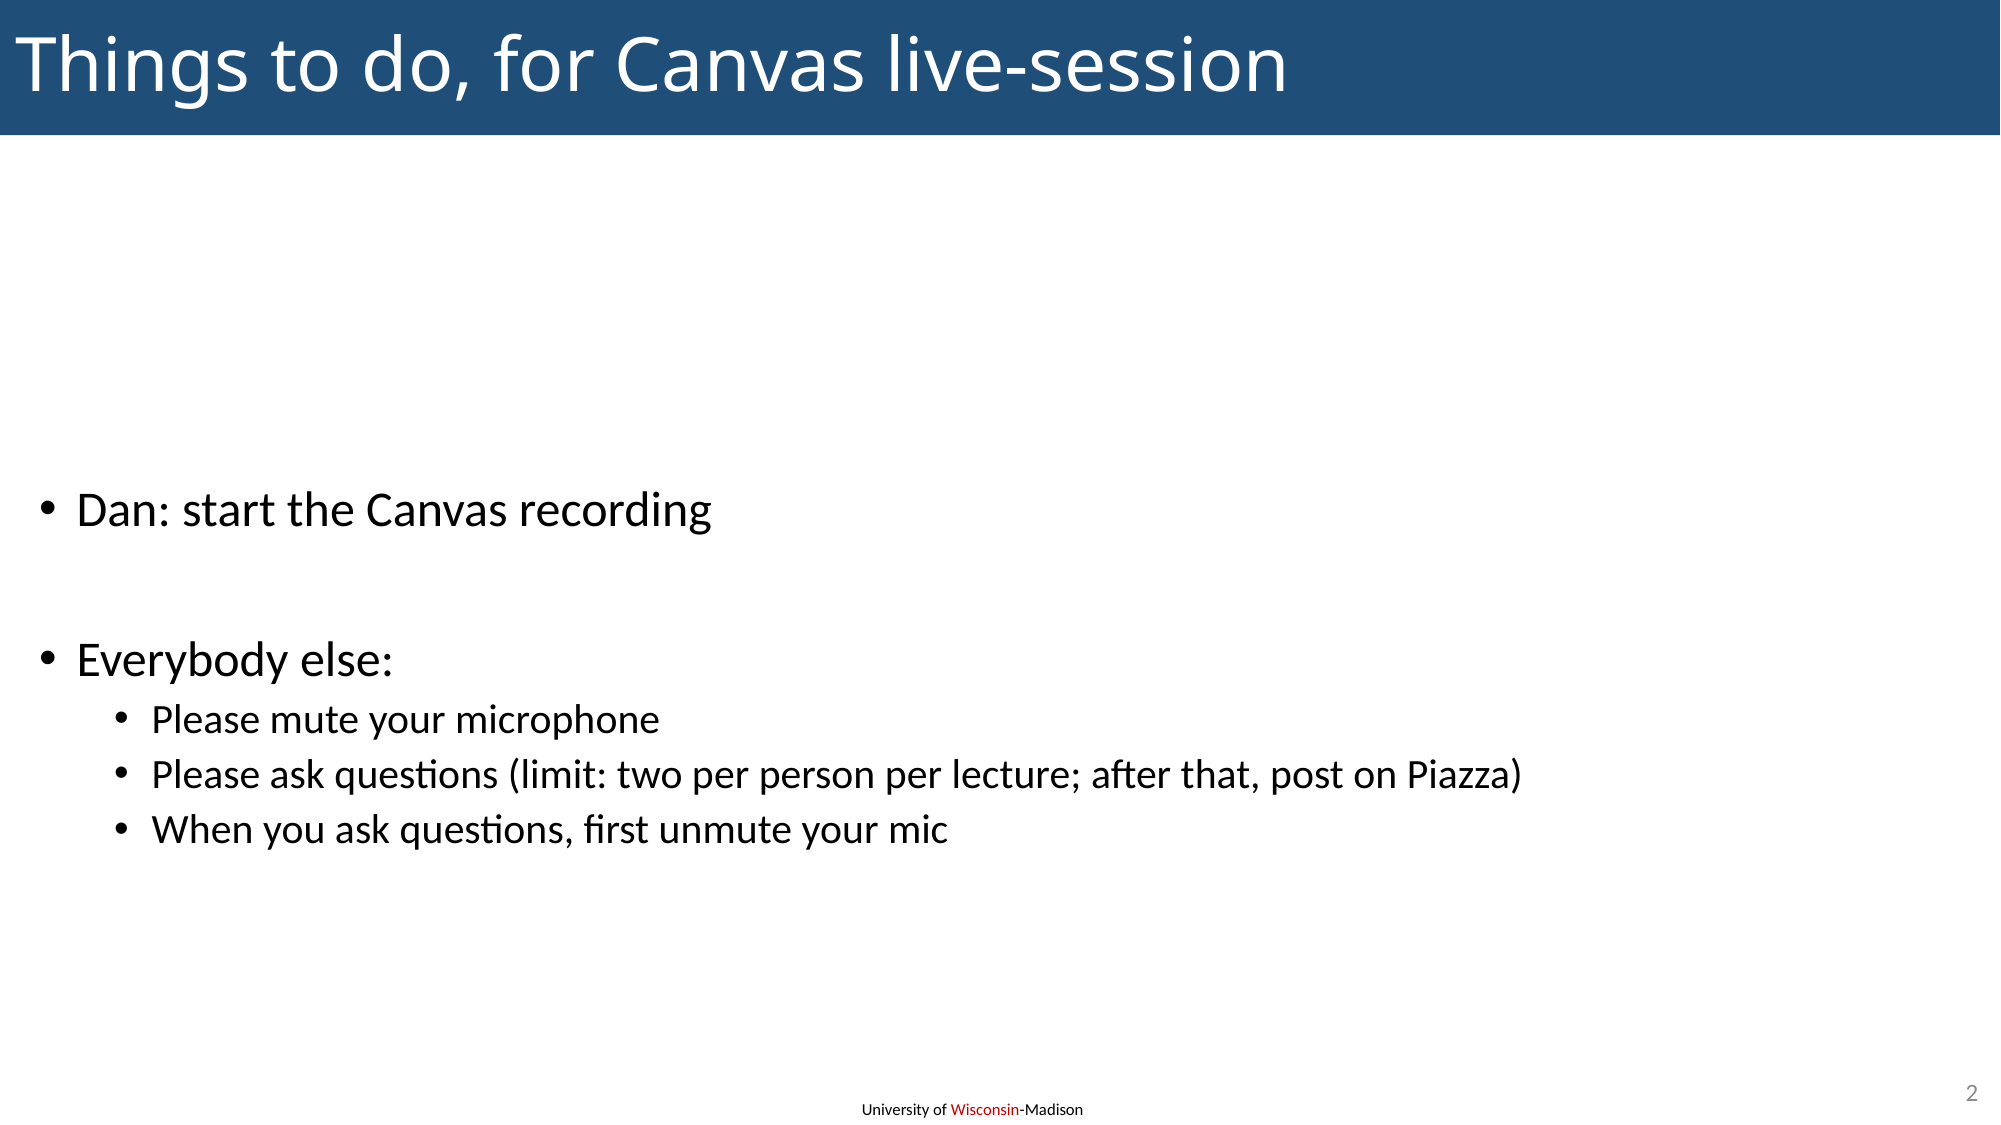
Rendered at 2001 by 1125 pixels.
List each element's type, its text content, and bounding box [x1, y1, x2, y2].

list Dan: start the Canvas recording Everybody else: Please mute your microphone Please ask questions (limit: two per person per lecture; after that, post on Piazza) When you ask questions, first unmute your mic [24, 245, 1987, 1055]
title Things to do, for Canvas live-session [0, 0, 2000, 136]
slide_number 2 [1879, 1069, 1994, 1114]
